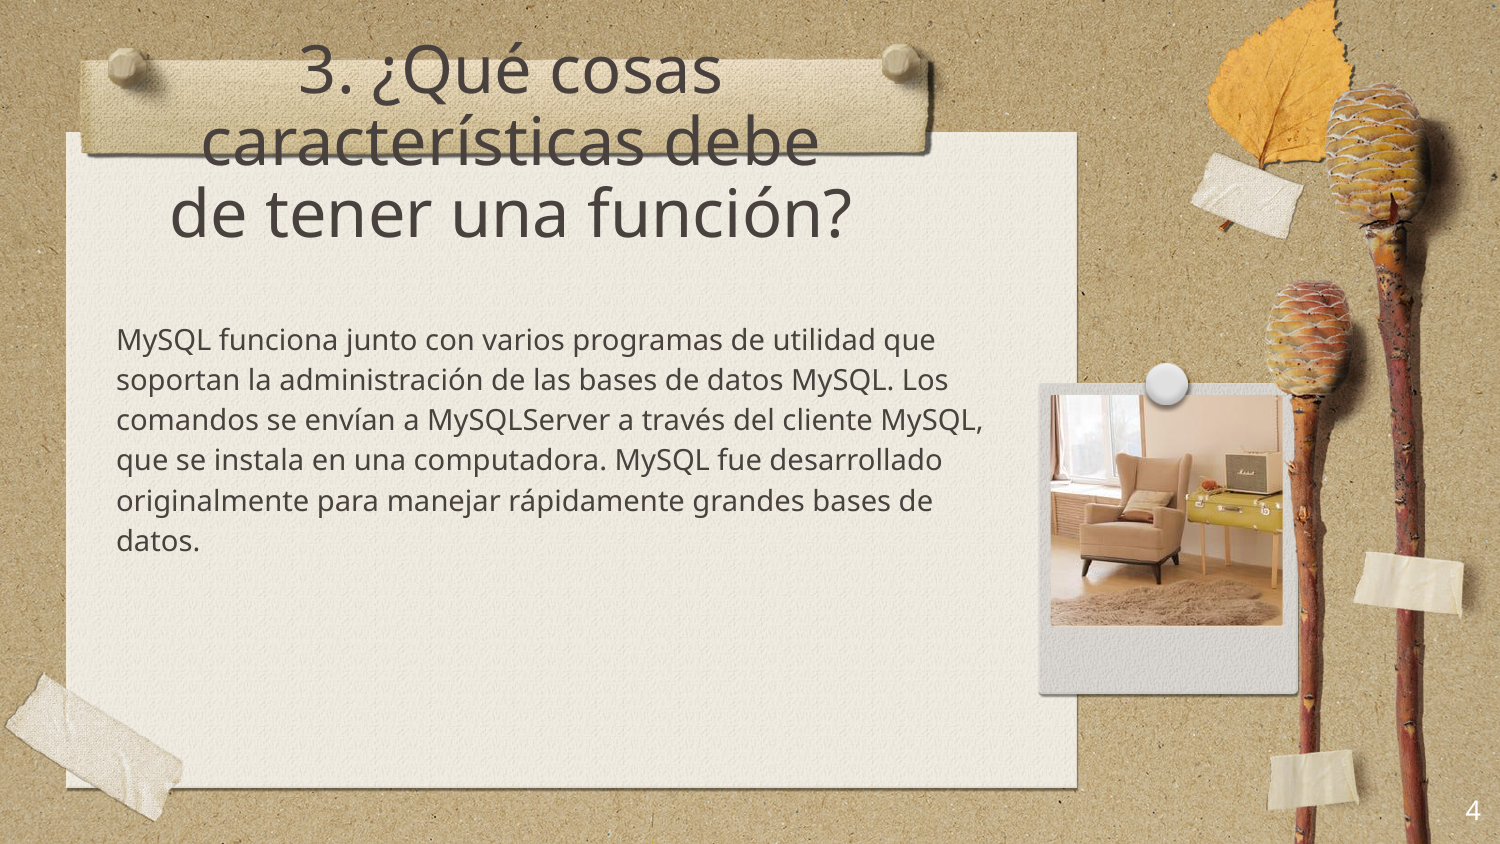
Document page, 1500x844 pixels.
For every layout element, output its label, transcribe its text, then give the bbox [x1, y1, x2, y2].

title 3. ¿Qué cosas características debe de tener una función? [82, 70, 941, 278]
picture [0, 0, 1500, 844]
list MySQL funciona junto con varios programas de utilidad que soportan la administración de las bases de datos MySQL. Los comandos se envían a MySQLServer a través del cliente MySQL, que se instala en una computadora. MySQL fue desarrollado originalmente para manejar rápidamente grandes bases de datos. [116, 315, 1020, 705]
slide_number 4 [1391, 779, 1482, 844]
